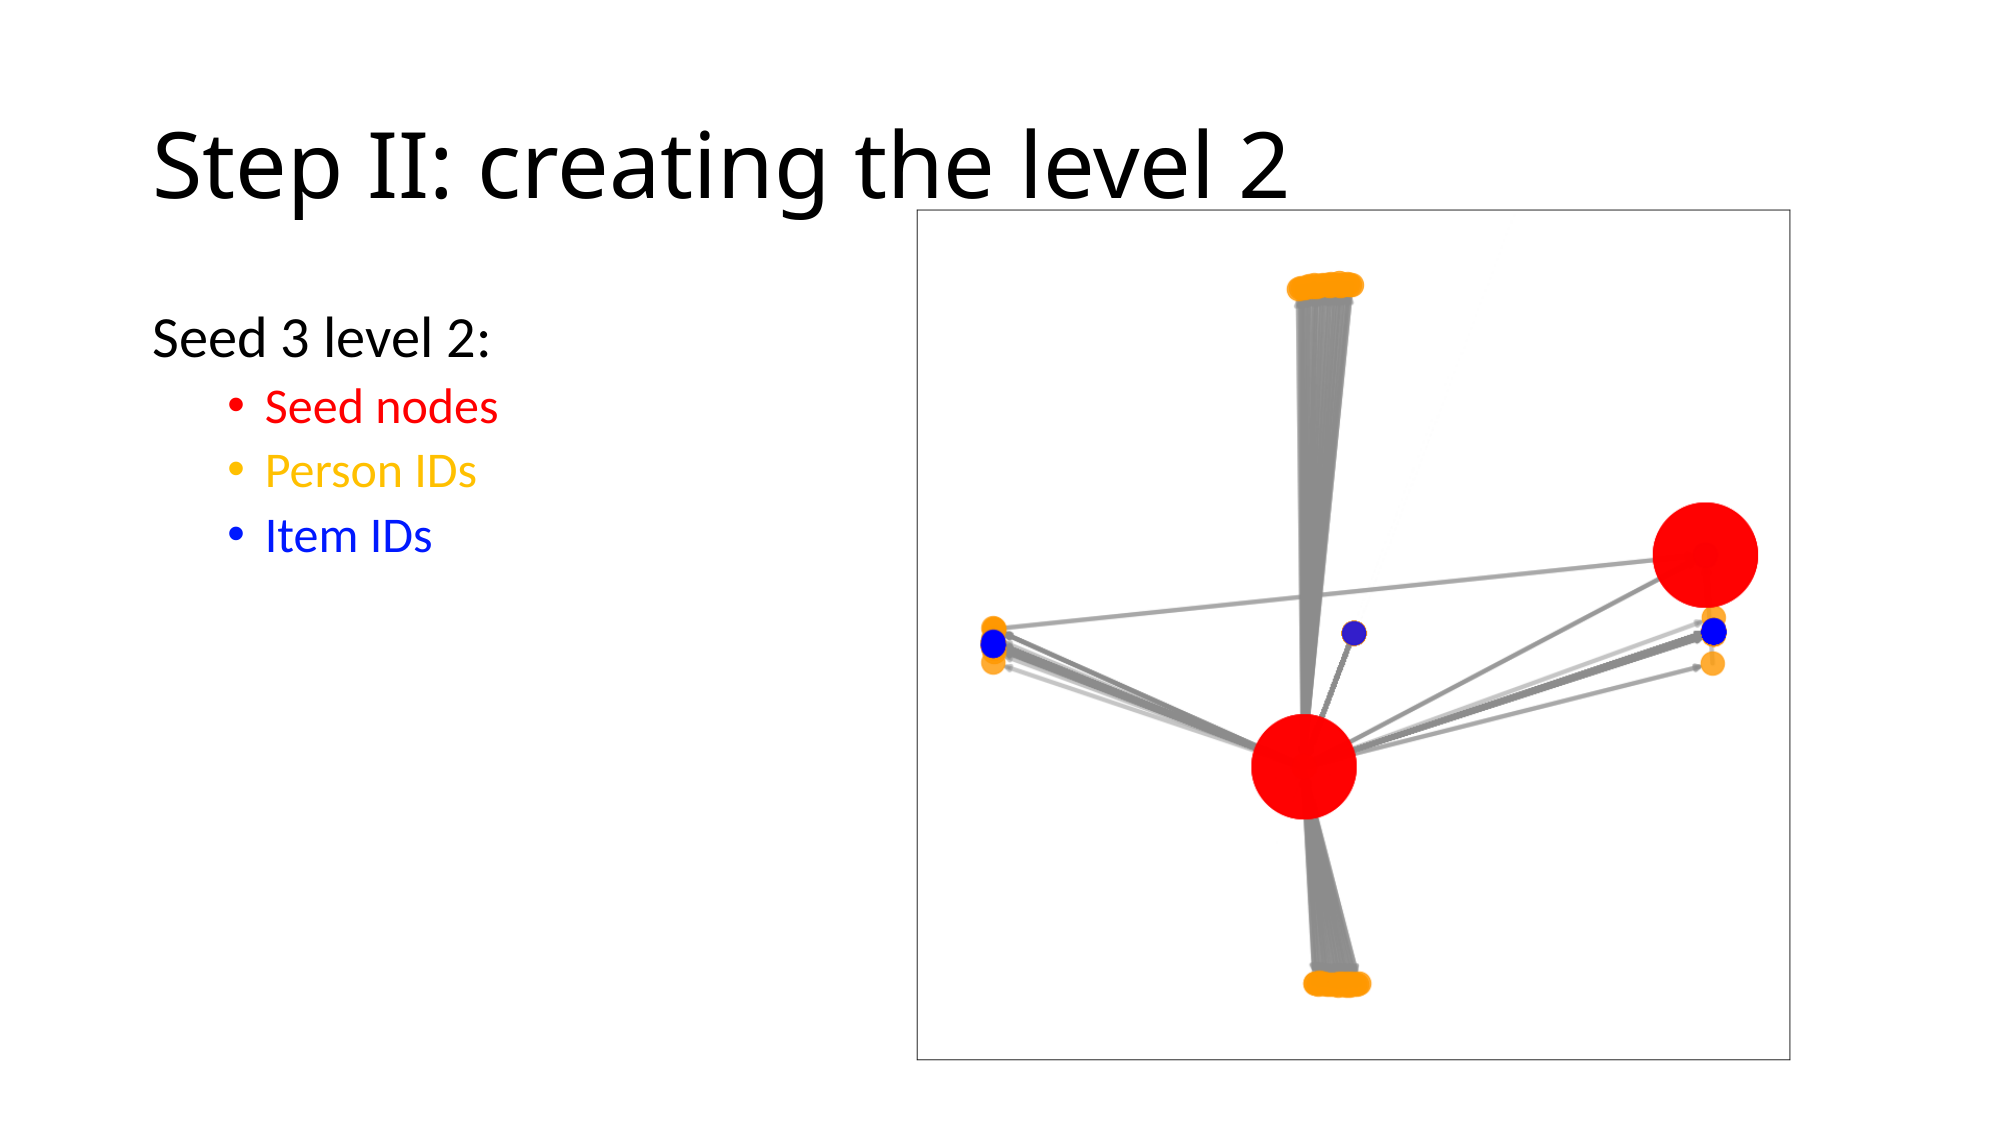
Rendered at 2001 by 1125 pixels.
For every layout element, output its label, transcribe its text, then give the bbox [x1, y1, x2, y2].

title Step II: creating the level 2 [137, 59, 1863, 278]
picture [911, 205, 1795, 1066]
list Seed 3 level 2: Seed nodes Person IDs Item IDs [137, 299, 828, 1014]
